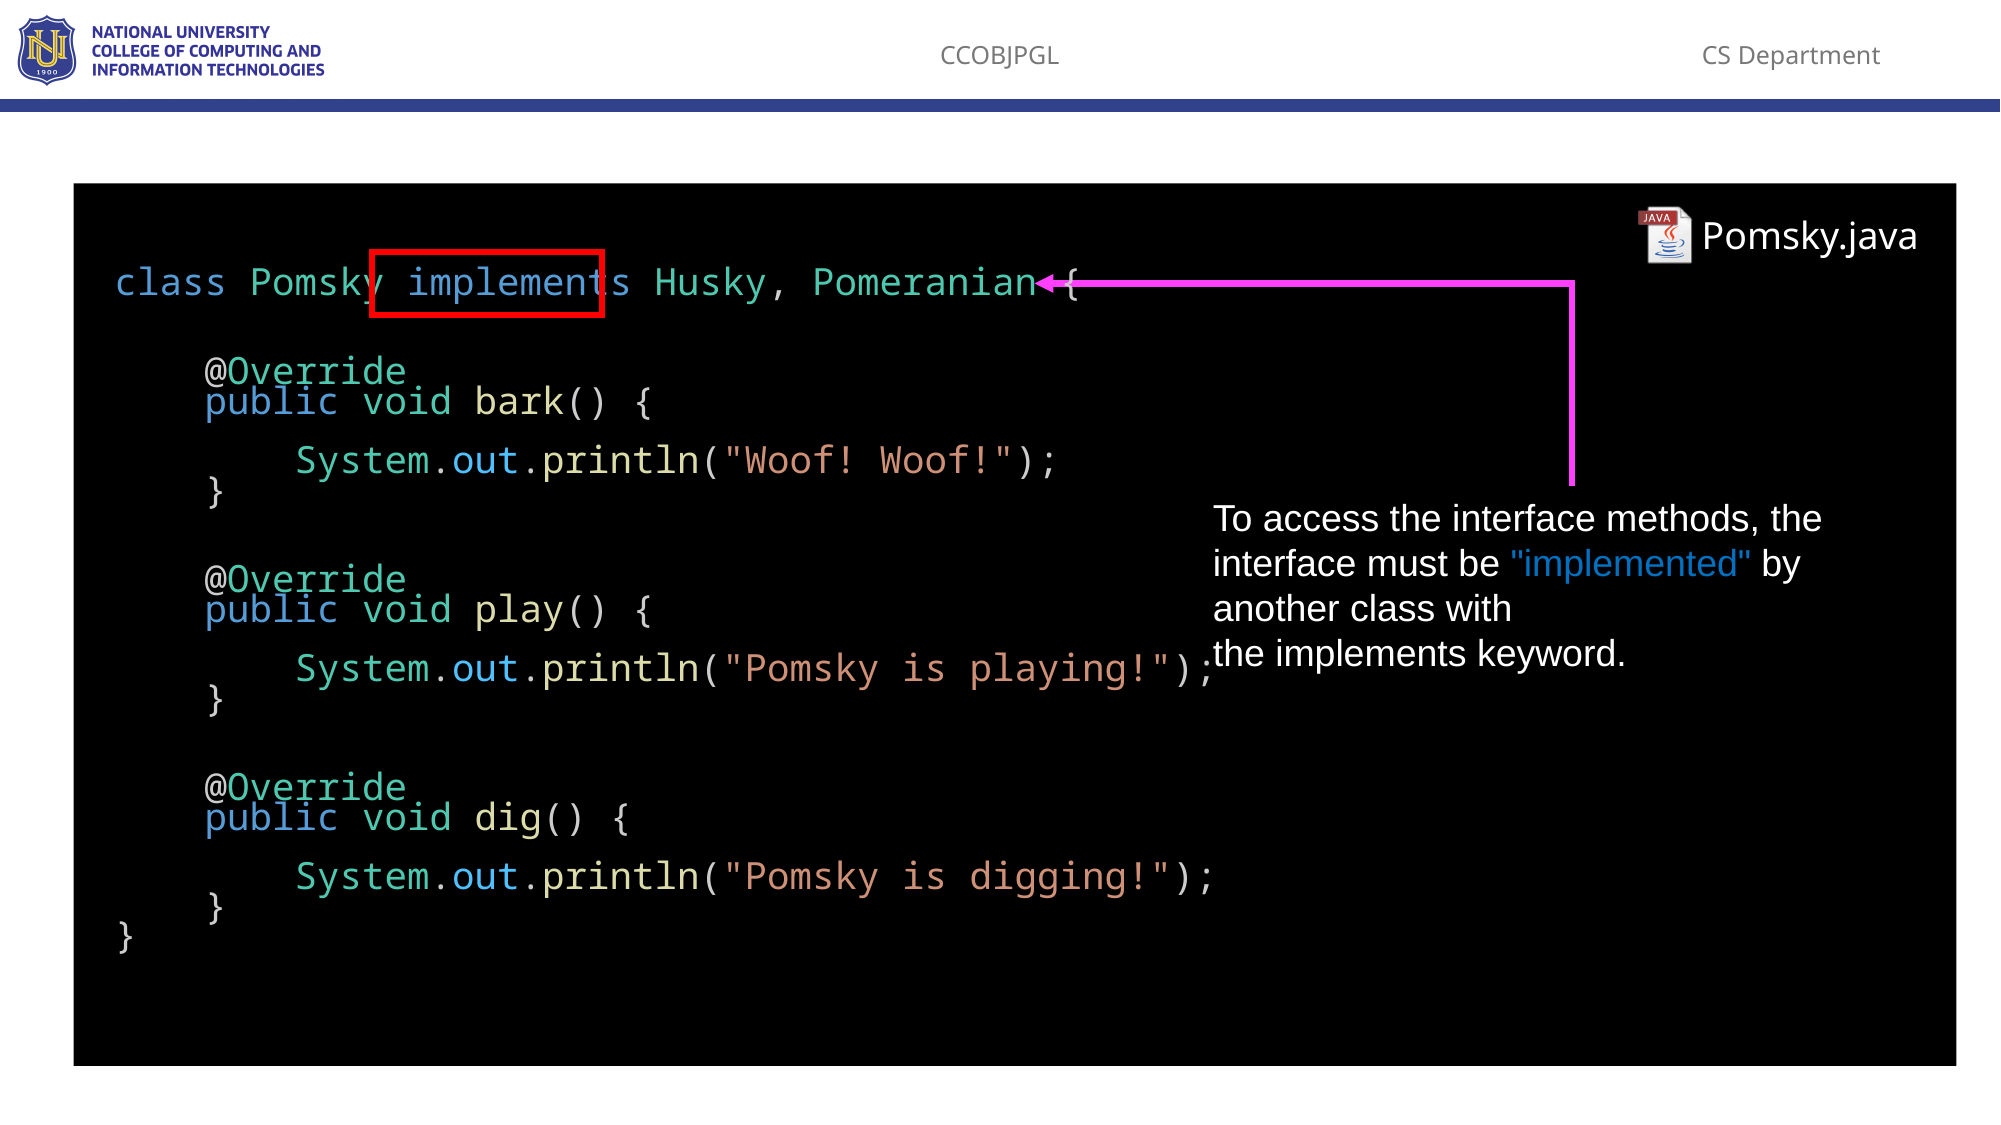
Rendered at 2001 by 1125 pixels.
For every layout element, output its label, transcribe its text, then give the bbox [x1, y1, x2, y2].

picture [0, 0, 337, 99]
text_box class Pomsky implements Husky, Pomeranian { @Override public void bark() { System.out.println("Woof! Woof!"); } @Override public void play() { System.out.println("Pomsky is playing!"); } @Override public void dig() { System.out.println("Pomsky is digging!"); } } [99, 265, 1323, 964]
text_box To access the interface methods, the interface must be "implemented" by another class with the implements keyword. [1323, 485, 1947, 681]
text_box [1202, 114, 1405, 654]
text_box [1634, 204, 1927, 267]
text_box [73, 183, 1957, 1066]
text_box [370, 250, 604, 317]
